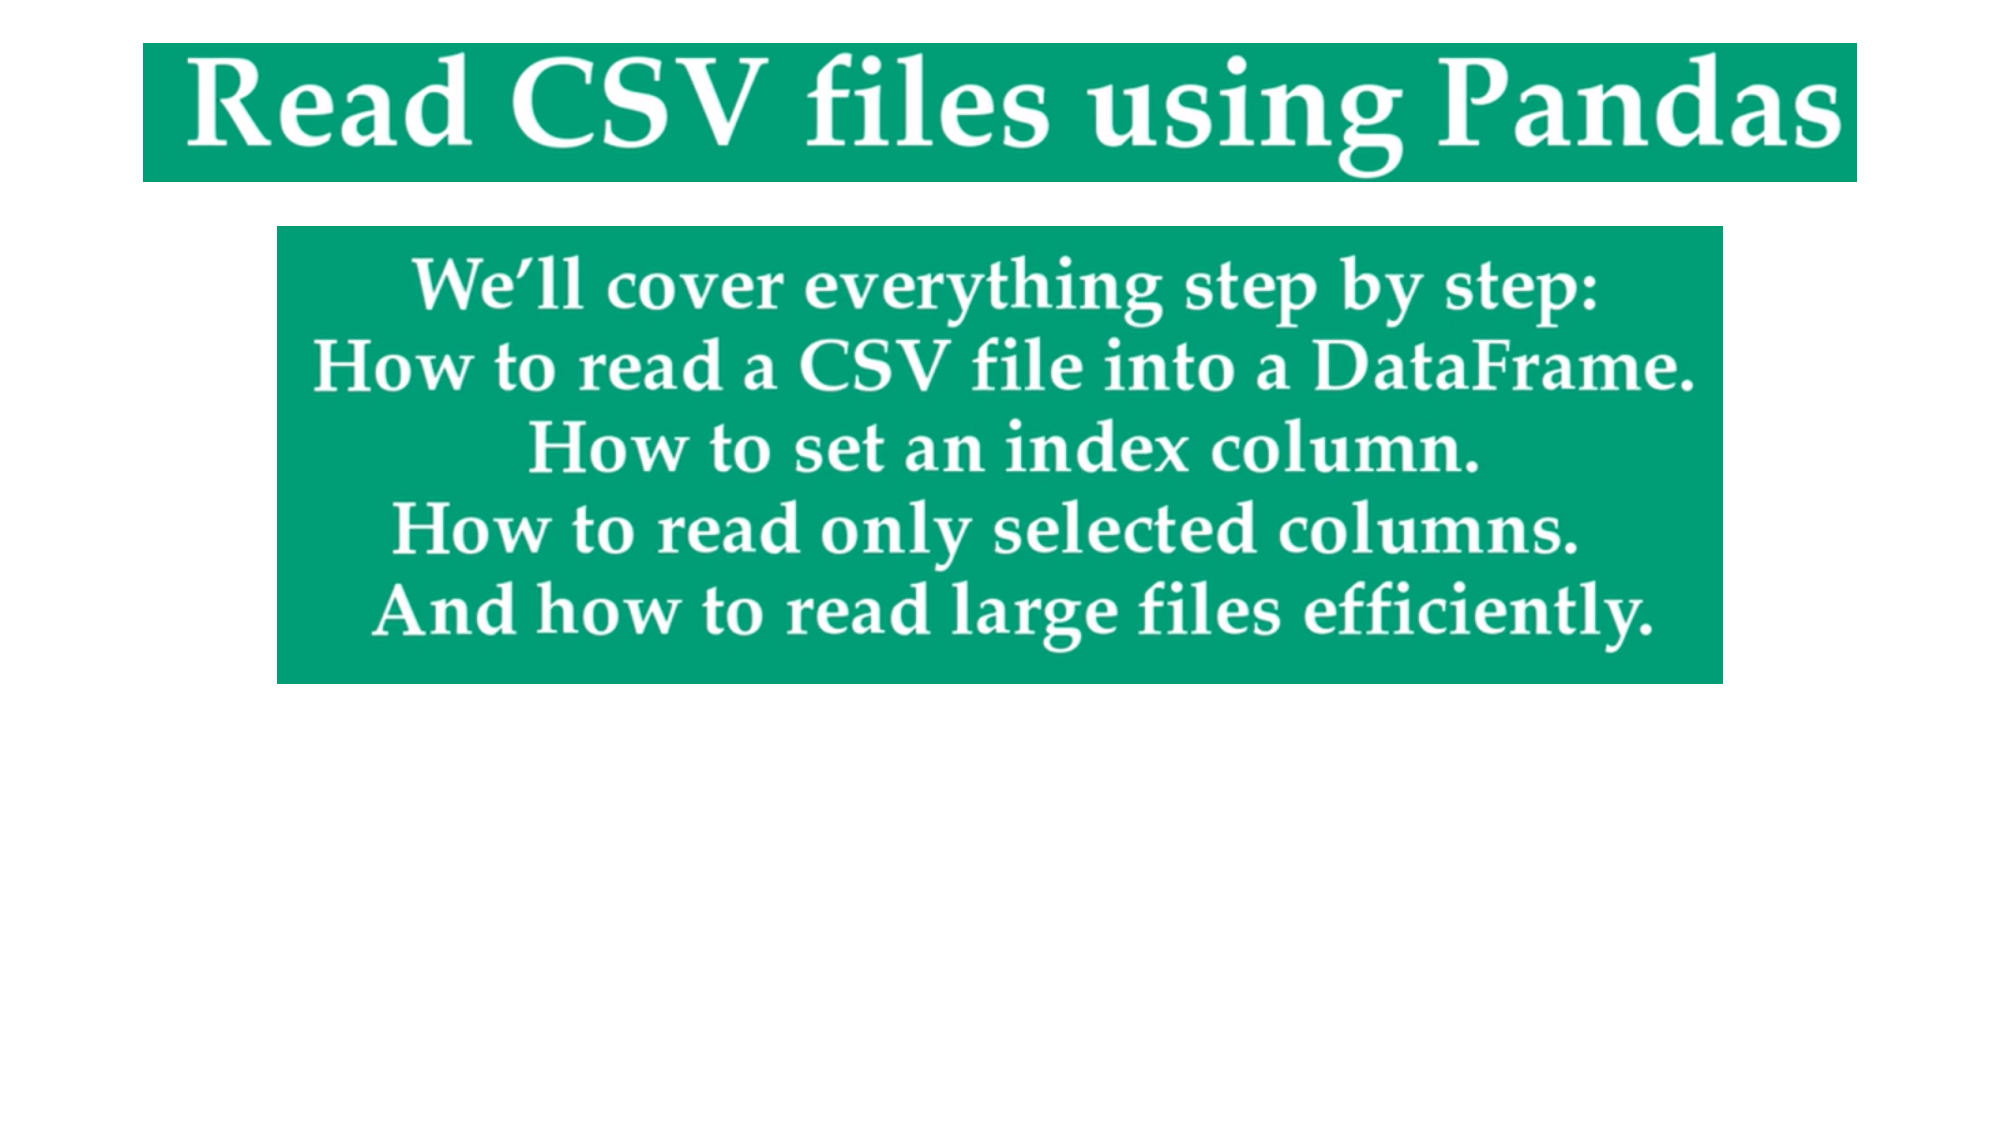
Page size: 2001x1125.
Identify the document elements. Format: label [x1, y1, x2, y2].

picture [276, 225, 1724, 685]
picture [143, 43, 1857, 182]
